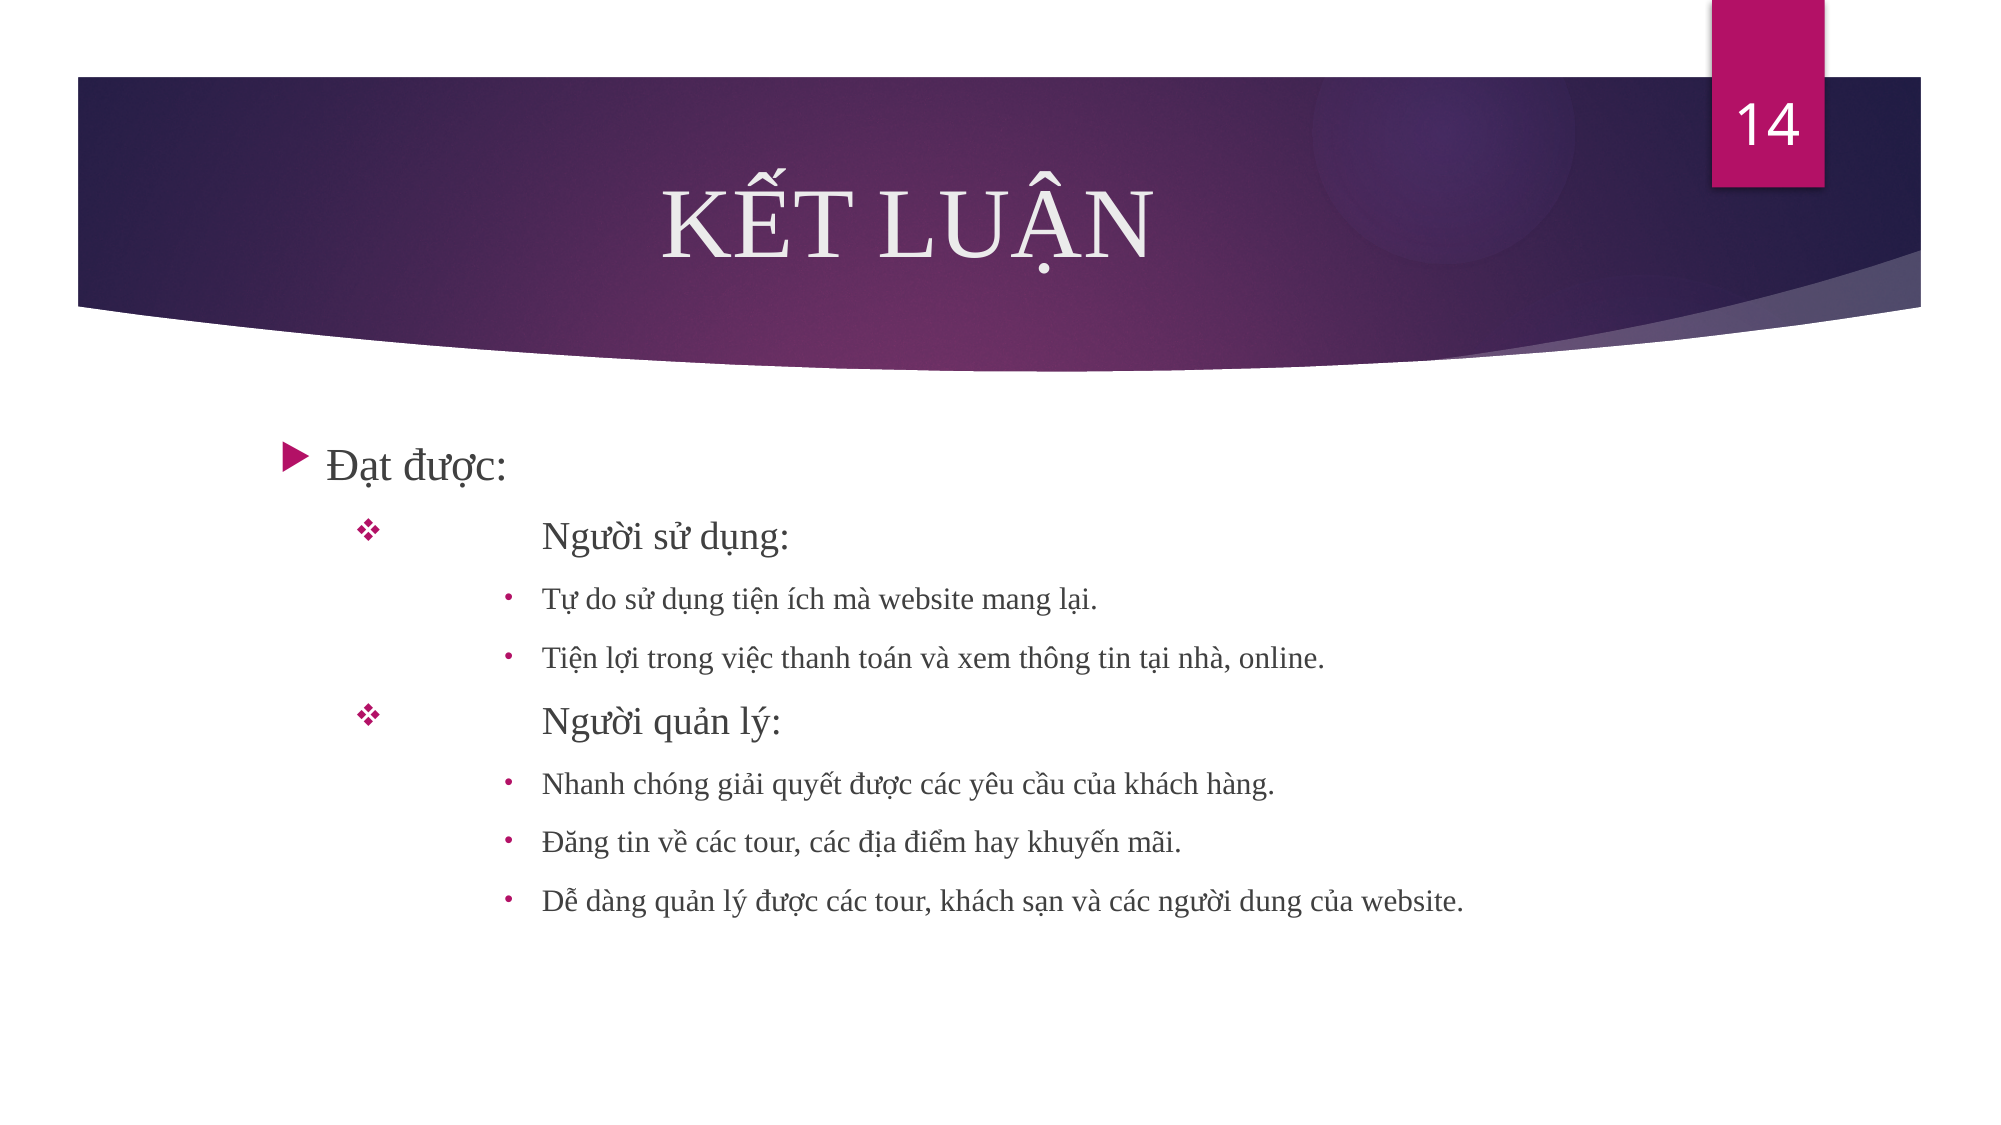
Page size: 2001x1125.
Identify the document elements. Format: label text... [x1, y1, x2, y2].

slide_number 14 [1698, 48, 1836, 175]
title KẾT LUẬN [189, 159, 1627, 276]
list Đạt được: Người sử dụng: Tự do sử dụng tiện ích mà website mang lại. Tiện lợi trong việc thanh toán và xem thông tin tại nhà, online. Người quản lý: Nhanh chóng giải quyết được các yêu cầu của khách hàng. Đăng tin về các tour, các địa điểm hay khuyến mãi. Dễ dàng quản lý được các tour, khách sạn và các người dung của website. [189, 427, 1638, 1084]
